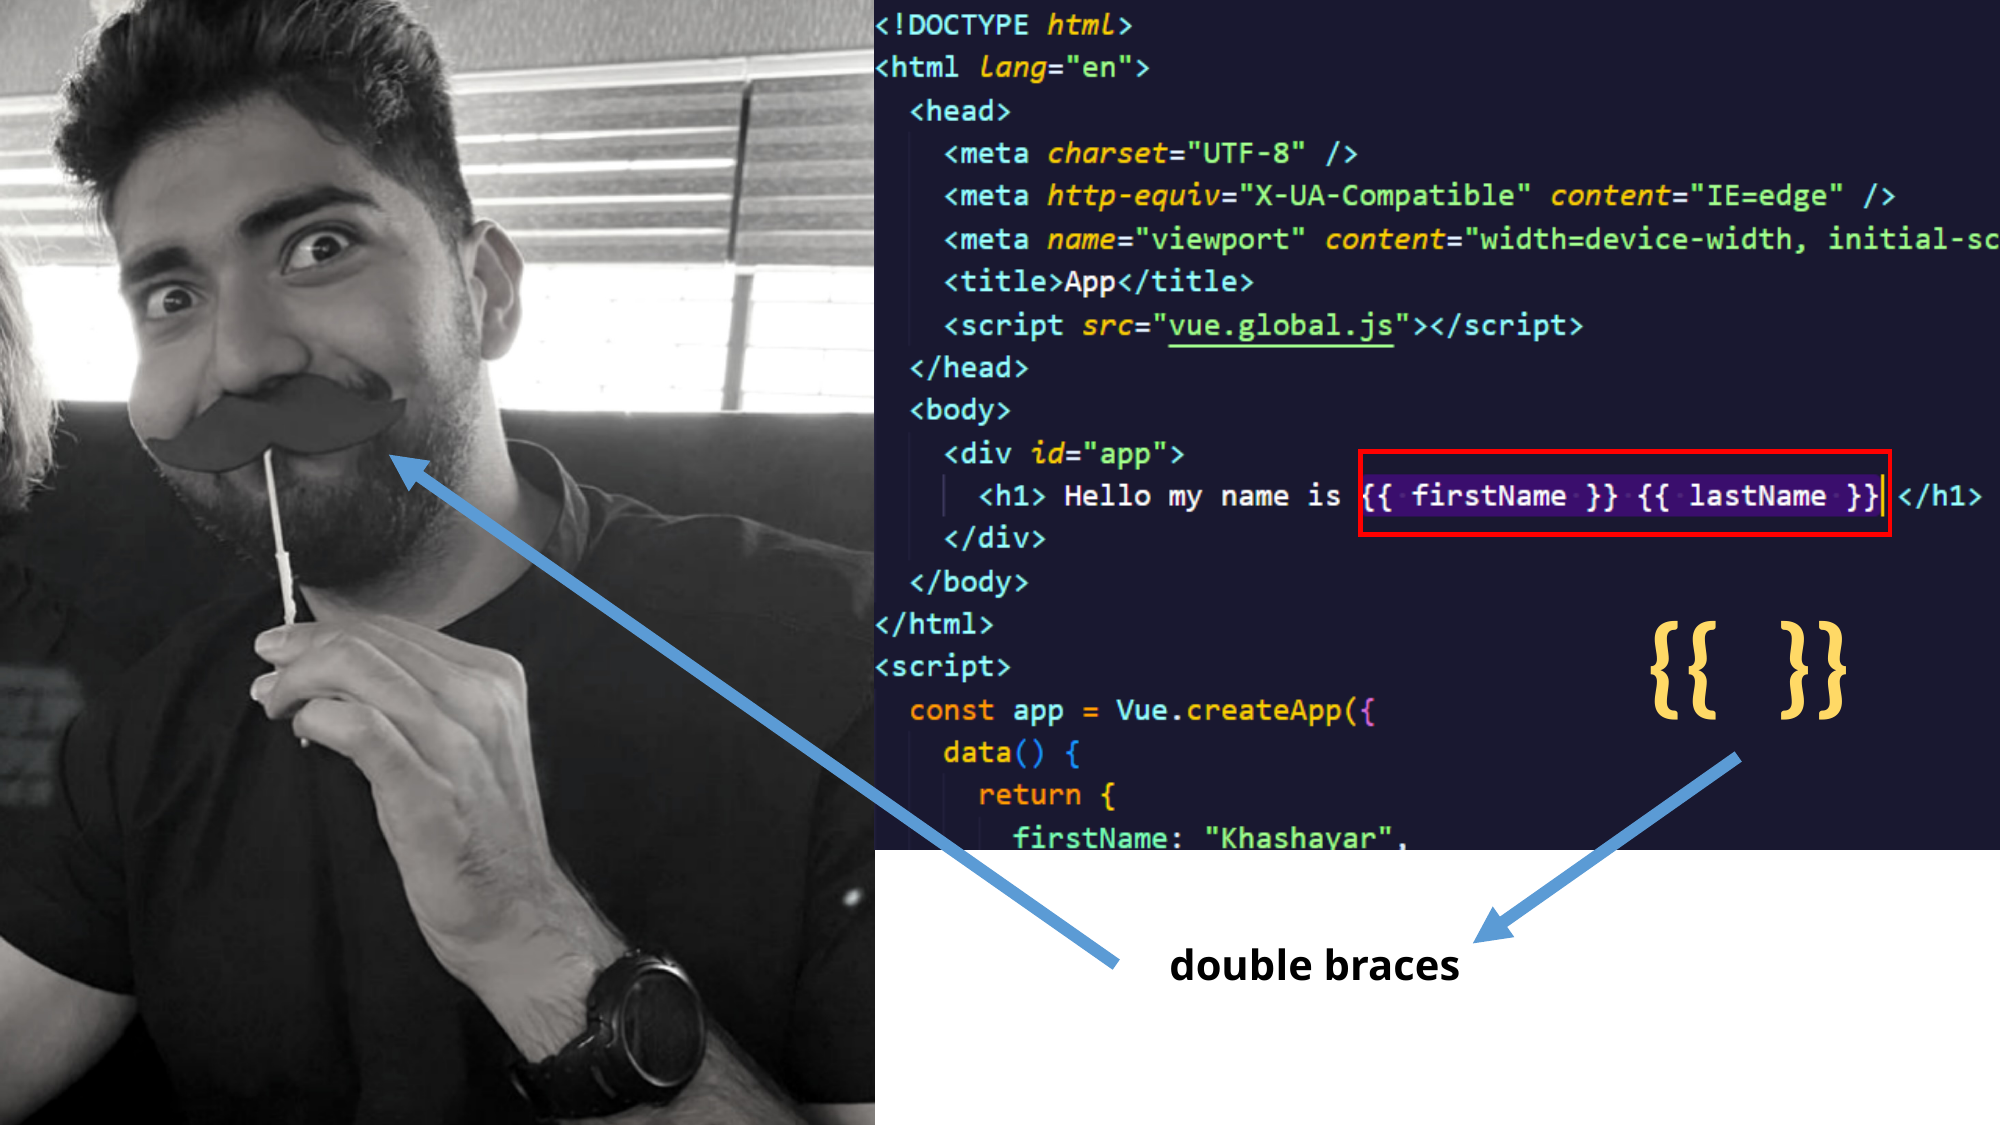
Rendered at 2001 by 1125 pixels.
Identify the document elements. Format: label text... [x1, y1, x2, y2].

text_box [388, 454, 1117, 965]
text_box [1472, 756, 1739, 944]
text_box double braces [1154, 931, 1476, 997]
picture [0, 0, 2000, 1125]
